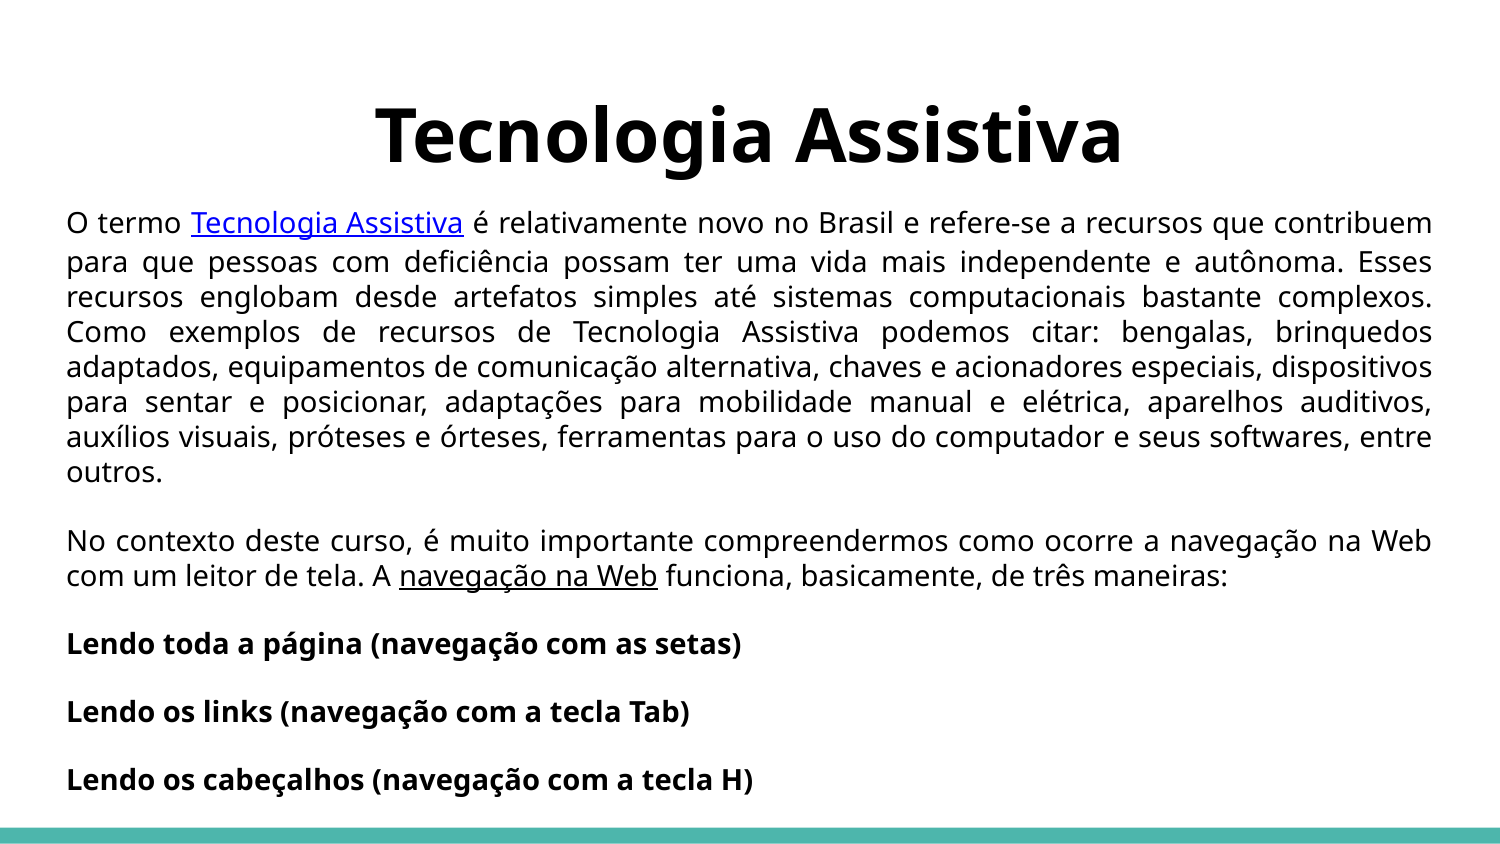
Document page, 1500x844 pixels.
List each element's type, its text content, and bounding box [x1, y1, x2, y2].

title Tecnologia Assistiva [51, 72, 1449, 189]
list O termo Tecnologia Assistiva é relativamente novo no Brasil e refere-se a recursos que contribuem para que pessoas com deficiência possam ter uma vida mais independente e autônoma. Esses recursos englobam desde artefatos simples até sistemas computacionais bastante complexos. Como exemplos de recursos de Tecnologia Assistiva podemos citar: bengalas, brinquedos adaptados, equipamentos de comunicação alternativa, chaves e acionadores especiais, dispositivos para sentar e posicionar, adaptações para mobilidade manual e elétrica, aparelhos auditivos, auxílios visuais, próteses e órteses, ferramentas para o uso do computador e seus softwares, entre outros. No contexto deste curso, é muito importante compreendermos como ocorre a navegação na Web com um leitor de tela. A navegação na Web funciona, basicamente, de três maneiras: Lendo toda a página (navegação com as setas) Lendo os links (navegação com a tecla Tab) Lendo os cabeçalhos (navegação com a tecla H) [51, 189, 1449, 823]
